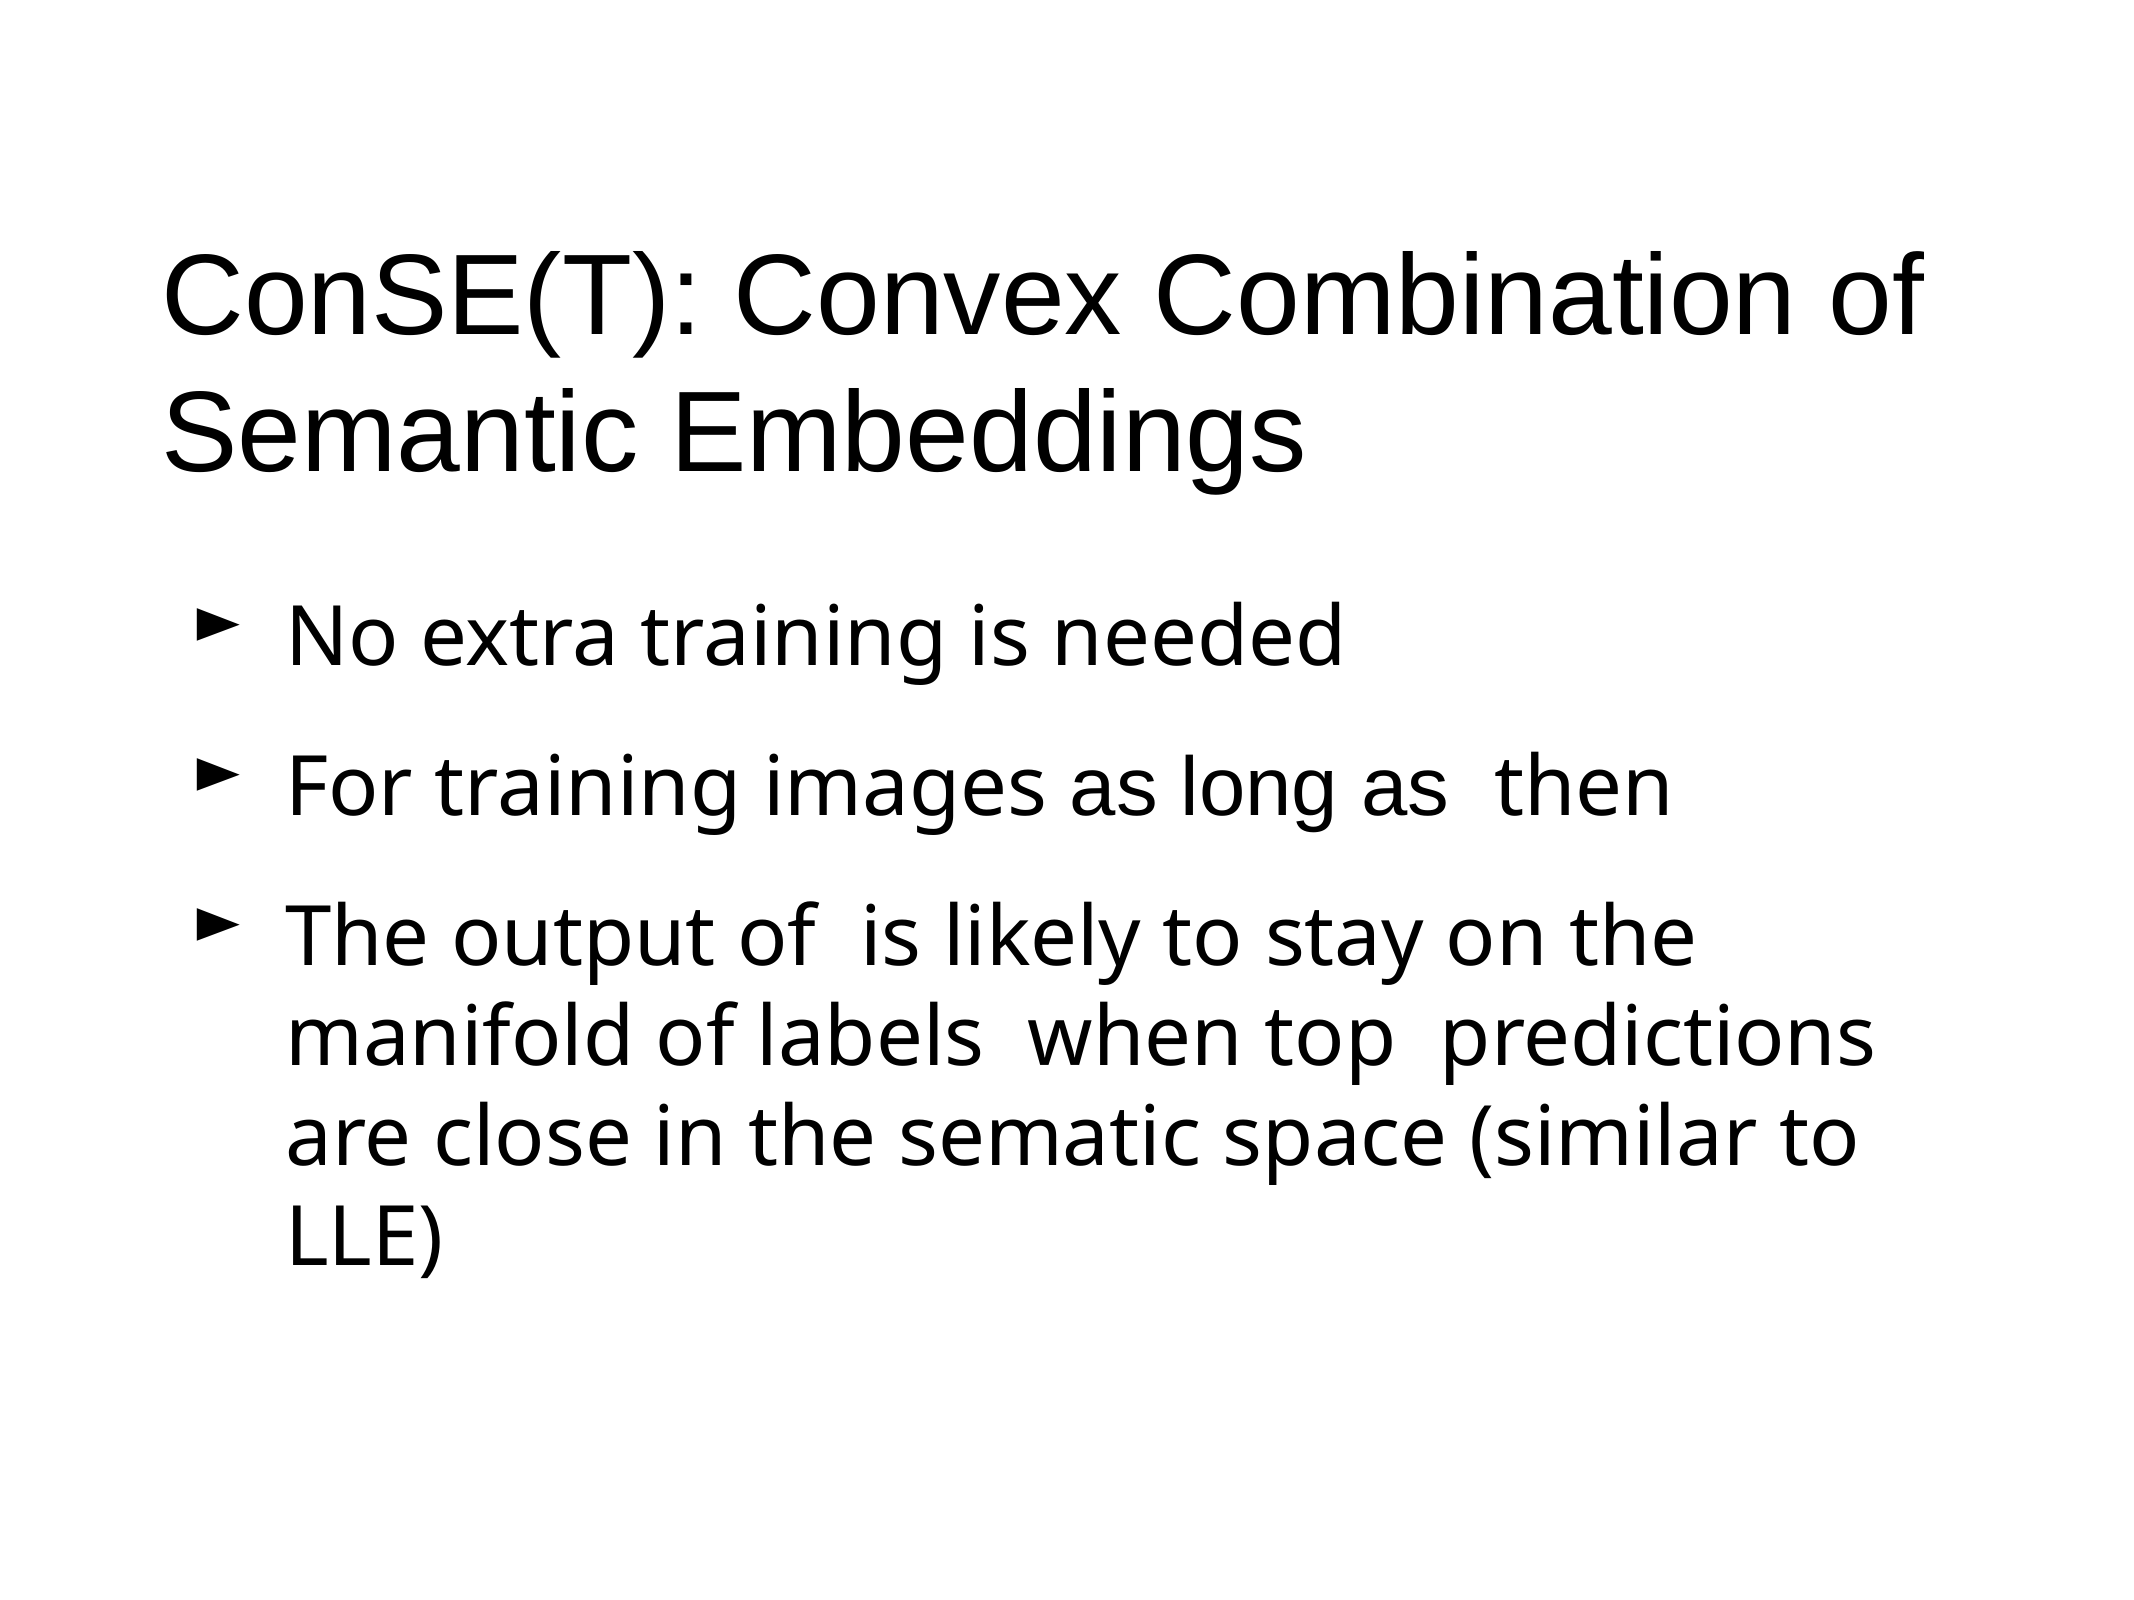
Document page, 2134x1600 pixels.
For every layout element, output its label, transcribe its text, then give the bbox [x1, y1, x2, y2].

title ConSE(T): Convex Combination of Semantic Embeddings [146, 212, 1987, 525]
